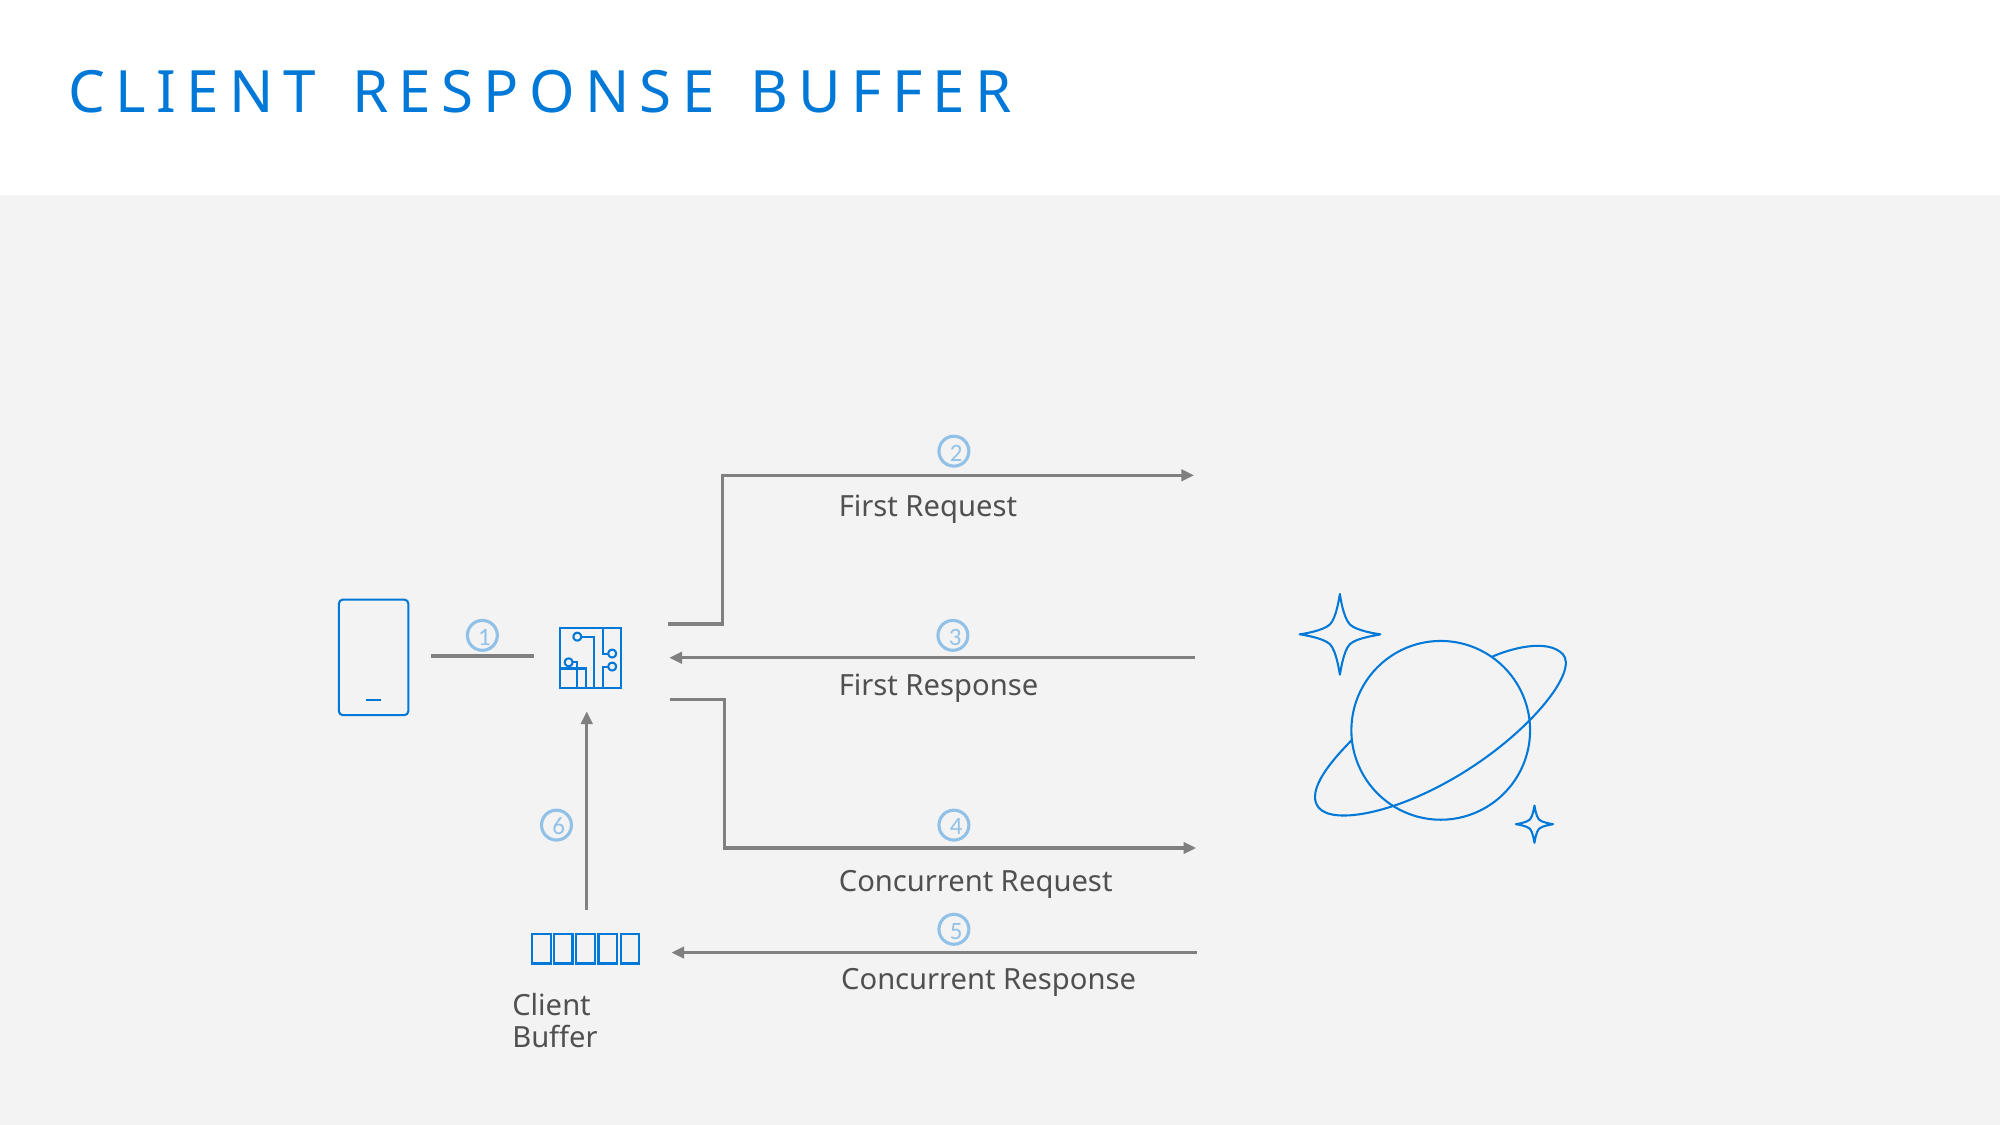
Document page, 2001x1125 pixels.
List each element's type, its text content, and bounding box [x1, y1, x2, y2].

text_box 4 [938, 810, 969, 841]
text_box 2 [938, 436, 969, 467]
text_box 5 [938, 914, 969, 945]
text_box 1 [467, 620, 498, 651]
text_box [559, 628, 621, 689]
text_box Concurrent Response [810, 948, 1194, 952]
text_box [576, 934, 595, 964]
text_box [620, 934, 640, 964]
text_box 6 [541, 810, 572, 841]
text_box [532, 934, 551, 964]
text_box Concurrent Request [808, 850, 1163, 914]
text_box First Request [808, 476, 1107, 539]
text_box [553, 934, 573, 964]
text_box Concurrent Response [810, 953, 1194, 1012]
text_box Client Buffer [482, 966, 707, 1078]
text_box [338, 598, 410, 716]
text_box First Response [808, 659, 1107, 717]
title Client REsponse Buffer [44, 47, 1957, 196]
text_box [1298, 593, 1588, 843]
text_box [598, 934, 618, 964]
text_box 3 [937, 620, 968, 651]
